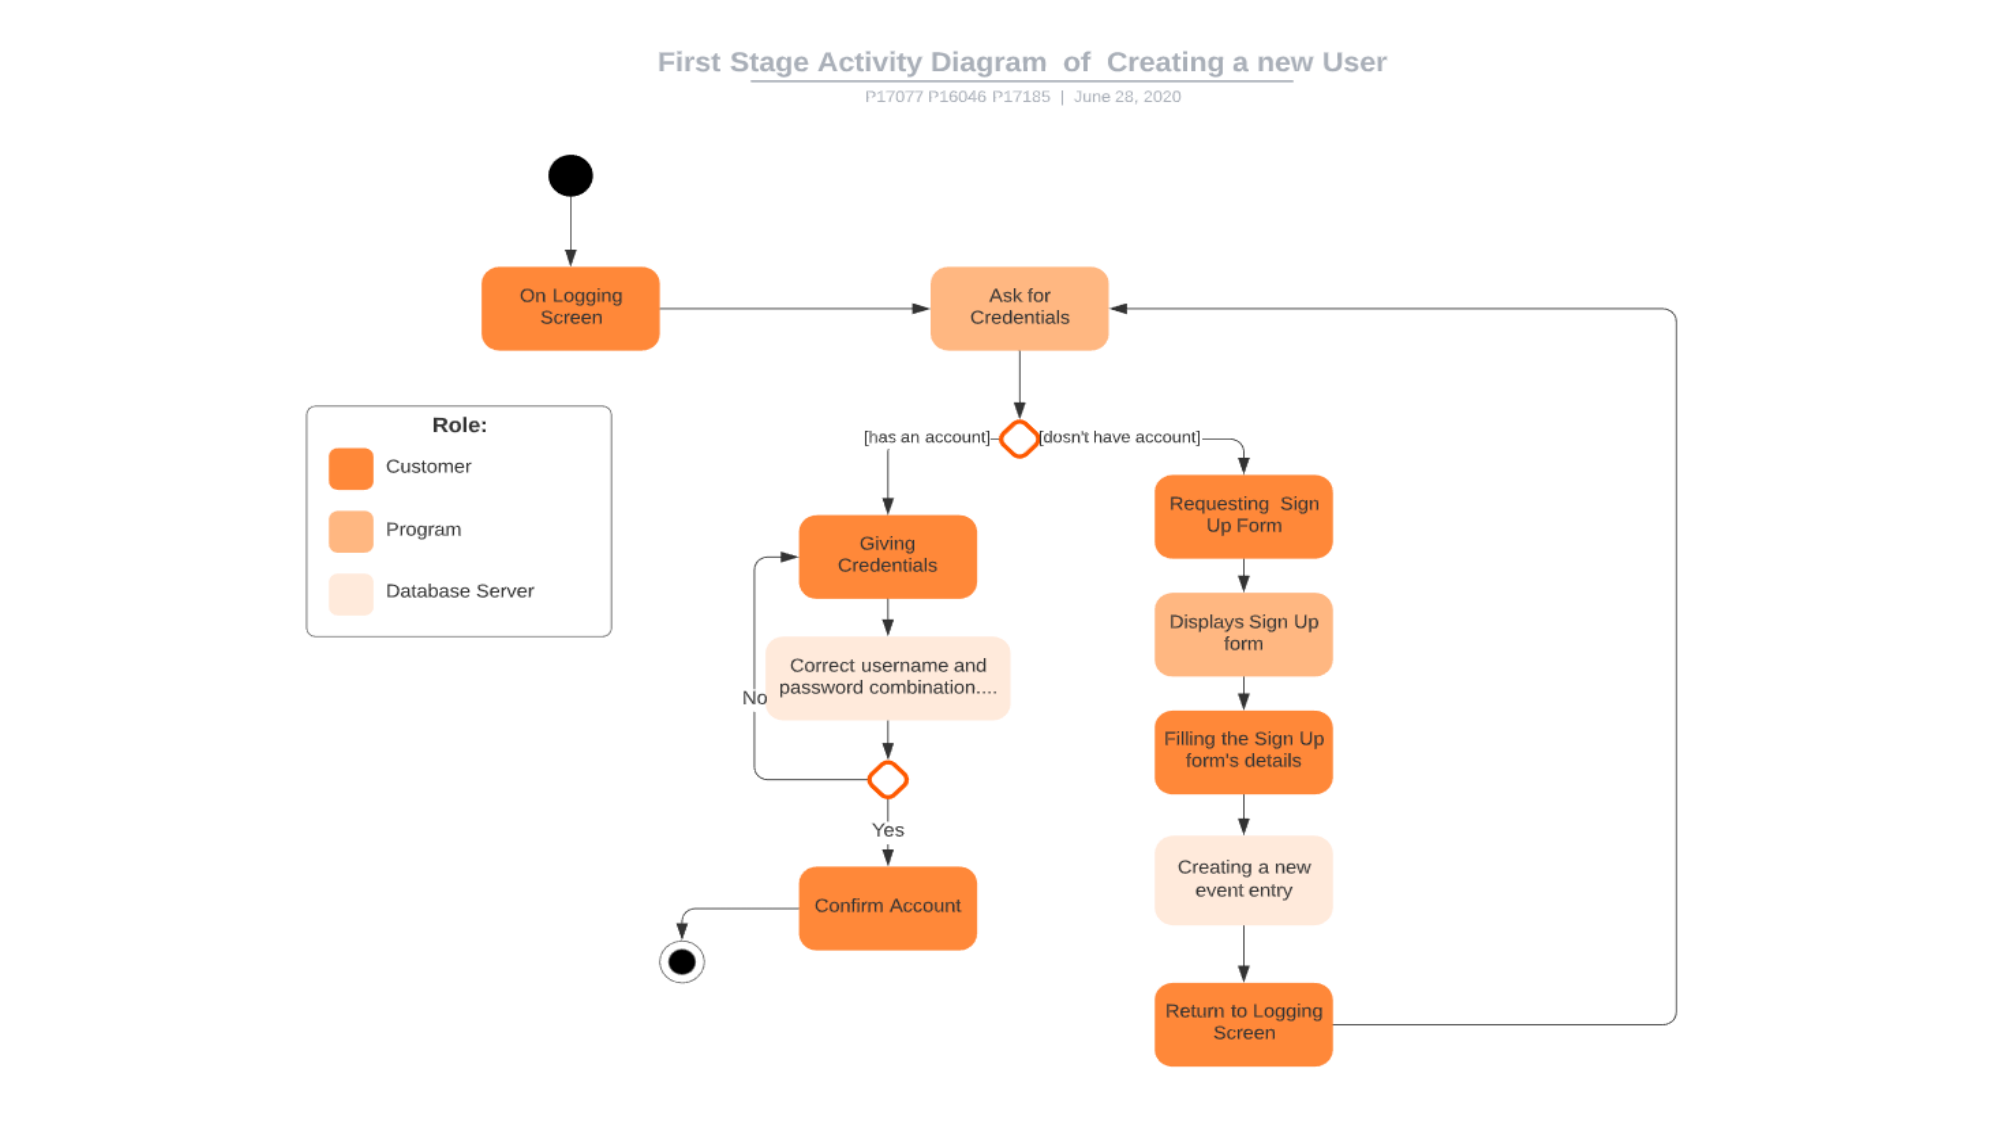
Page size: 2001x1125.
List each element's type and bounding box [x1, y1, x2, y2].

picture [293, 39, 1706, 1086]
